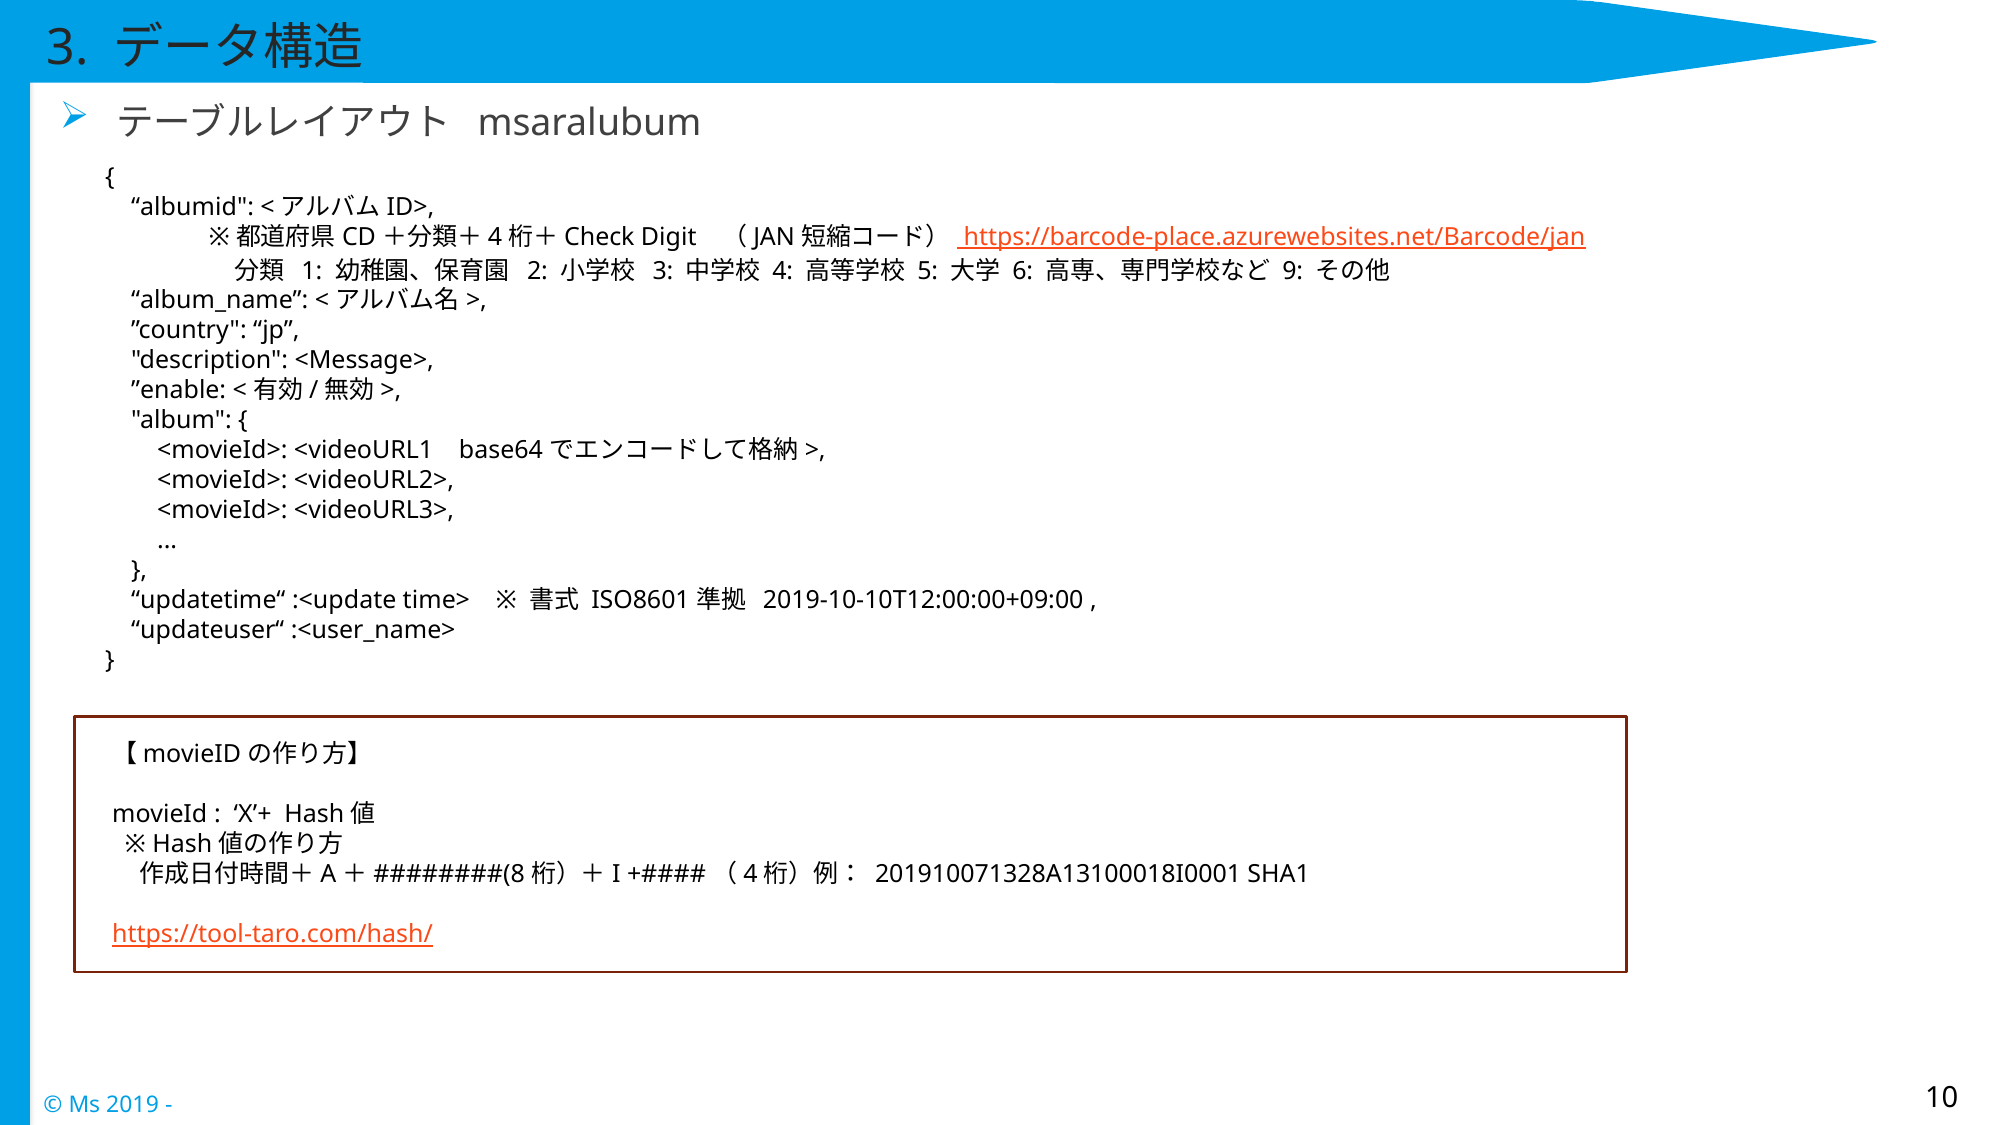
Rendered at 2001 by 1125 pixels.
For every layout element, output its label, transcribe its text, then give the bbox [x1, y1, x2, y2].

list テーブルレイアウト msaralubum [45, 90, 962, 160]
title 3. データ構造 [31, 6, 1581, 77]
text_box [73, 715, 1628, 973]
text_box { “albumid": <アルバムID>, ※都道府県CD＋分類＋4桁＋Check Digit （JAN短縮コード） https://barcode-place.azurewebsites.net/Barcode/jan 分類 1: 幼稚園、保育園 2: 小学校 3: 中学校 4: 高等学校 5: 大学 6: 高専、専門学校など 9: その他 “album_name”: <アルバム名>, ”country": “jp”, "description": <Message>, ”enable: <有効/無効>, "album": { <movieId>: <videoURL1 base64でエンコードして格納>, <movieId>: <videoURL2>, <movieId>: <videoURL3>, ... }, “updatetime“ :<update time> ※ 書式 ISO8601準拠 2019-10-10T12:00:00+09:00 , “updateuser“ :<user_name> } [90, 152, 1931, 681]
slide_number 10 [1845, 1070, 1974, 1114]
